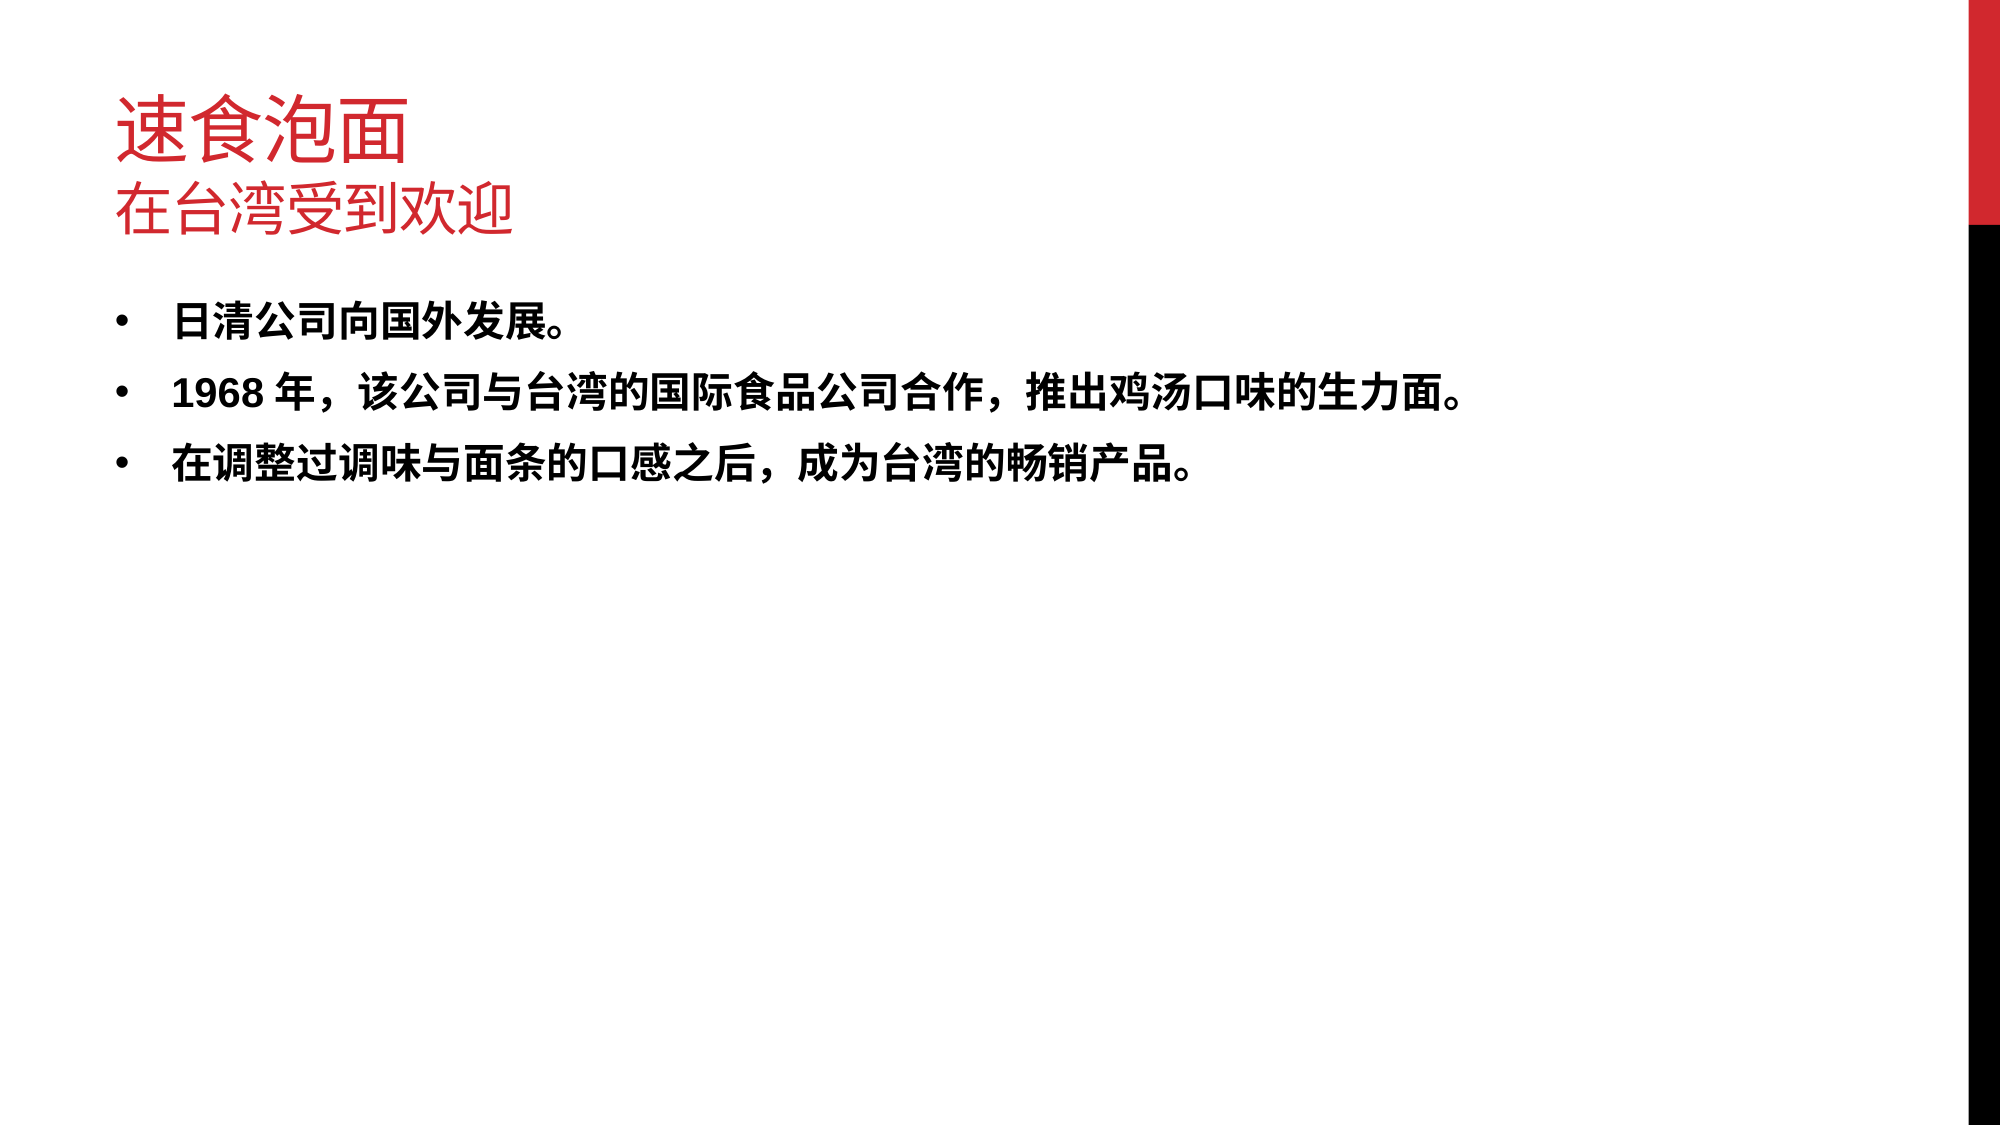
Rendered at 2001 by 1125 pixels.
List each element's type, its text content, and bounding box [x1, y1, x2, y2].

list 日清公司向国外发展。 1968年，该公司与台湾的国际食品公司合作，推出鸡汤口味的生力面。 在调整过调味与面条的口感之后，成为台湾的畅销产品。 [99, 287, 1767, 1005]
title 速食泡面 在台湾受到欢迎 [99, 25, 1367, 250]
